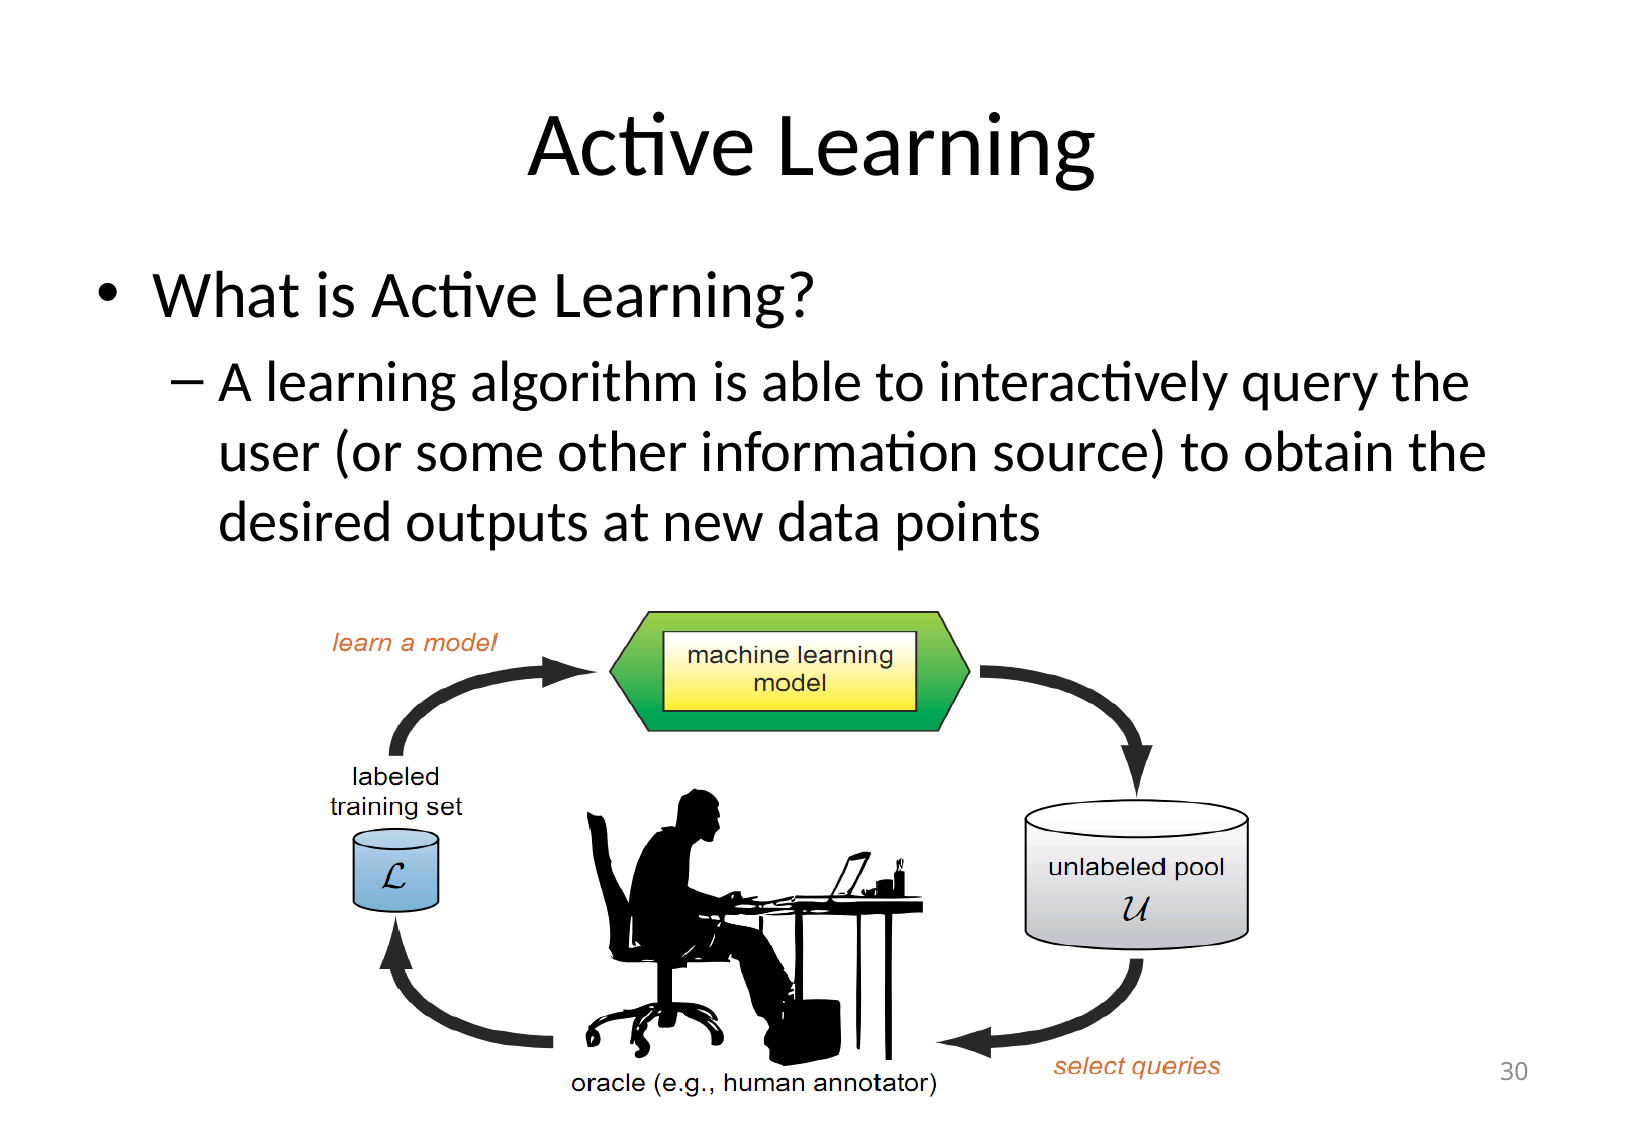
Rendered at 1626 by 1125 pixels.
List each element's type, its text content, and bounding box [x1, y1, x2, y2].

slide_number 30 [1264, 1042, 1544, 1103]
picture [304, 575, 1260, 1102]
title Active Learning [81, 45, 1544, 233]
list What is Active Learning? A learning algorithm is able to interactively query the user (or some other information source) to obtain the desired outputs at new data points [81, 243, 1544, 986]
